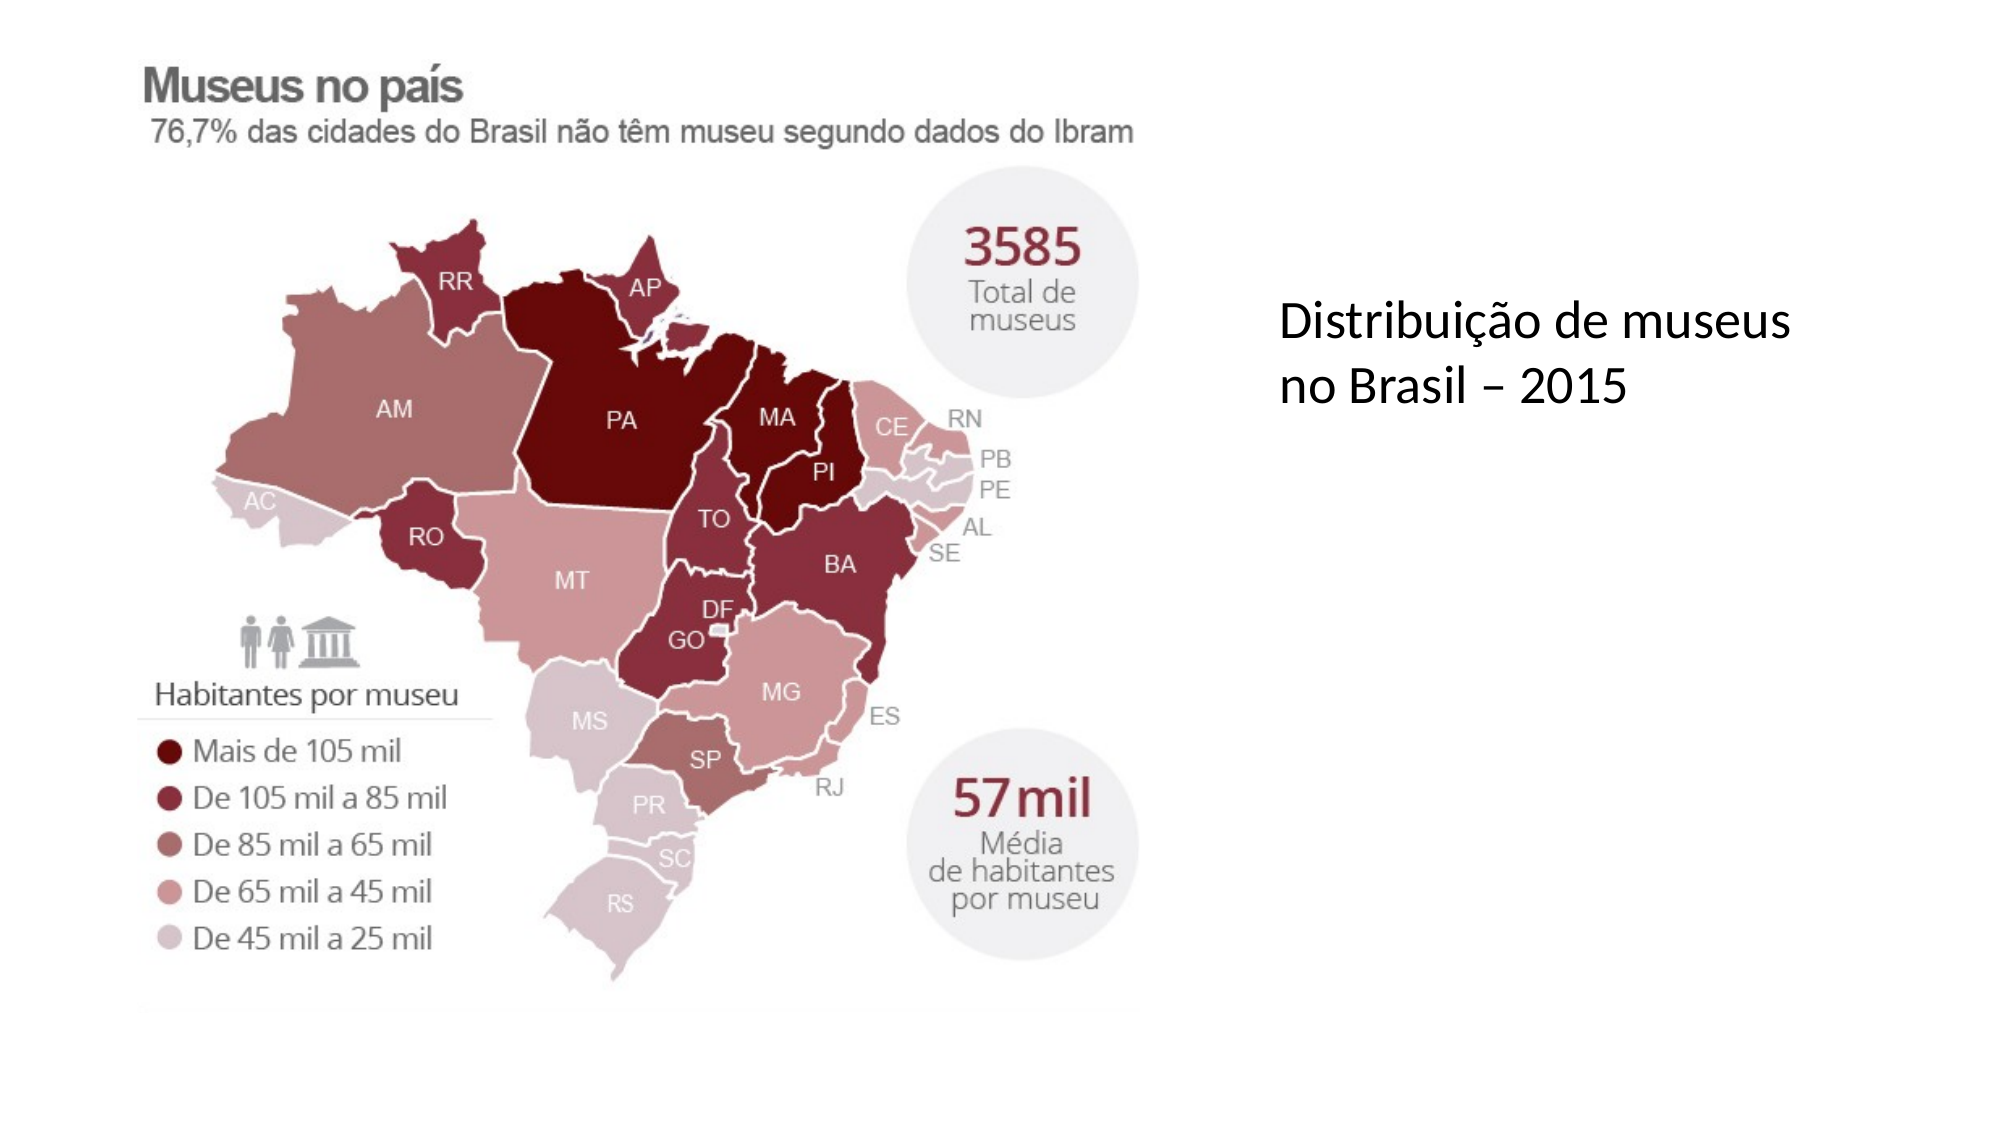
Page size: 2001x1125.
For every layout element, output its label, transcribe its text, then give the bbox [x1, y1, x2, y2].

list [137, 59, 1140, 1013]
text_box Distribuição de museus no Brasil – 2015 [1264, 277, 1863, 467]
